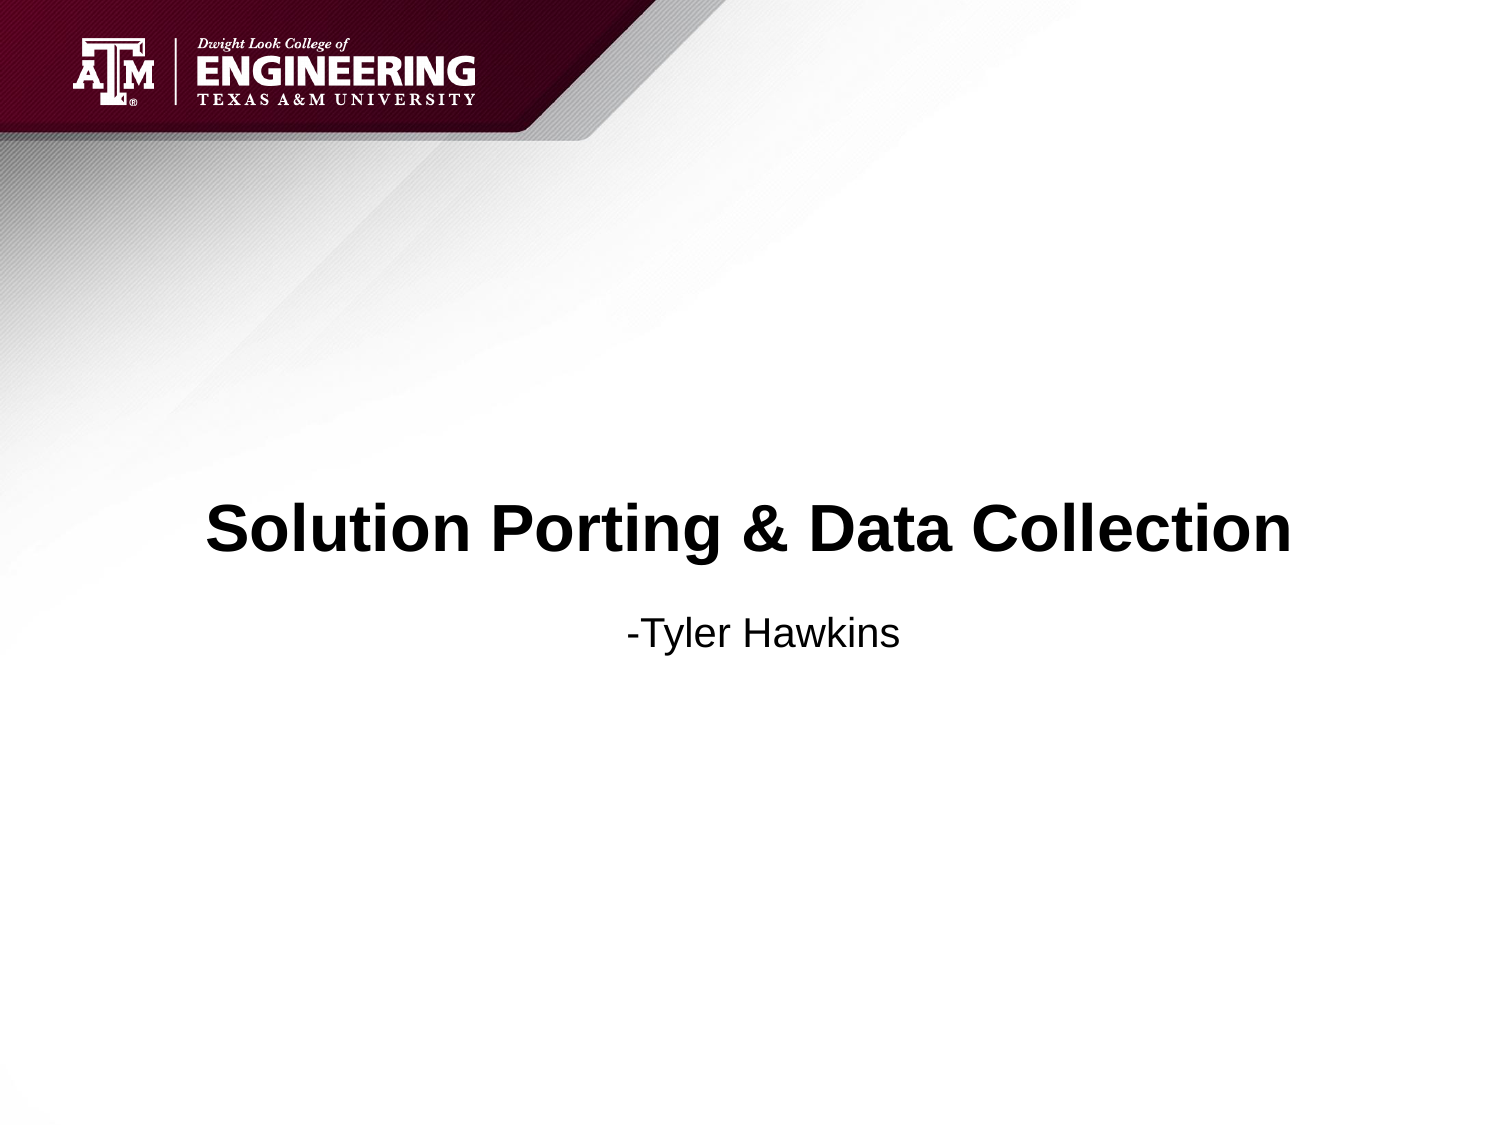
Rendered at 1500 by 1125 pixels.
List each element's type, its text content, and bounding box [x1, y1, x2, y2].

picture [0, 0, 1500, 1125]
list -Tyler Hawkins [386, 590, 1114, 1014]
title Solution Porting & Data Collection [75, 458, 1425, 591]
